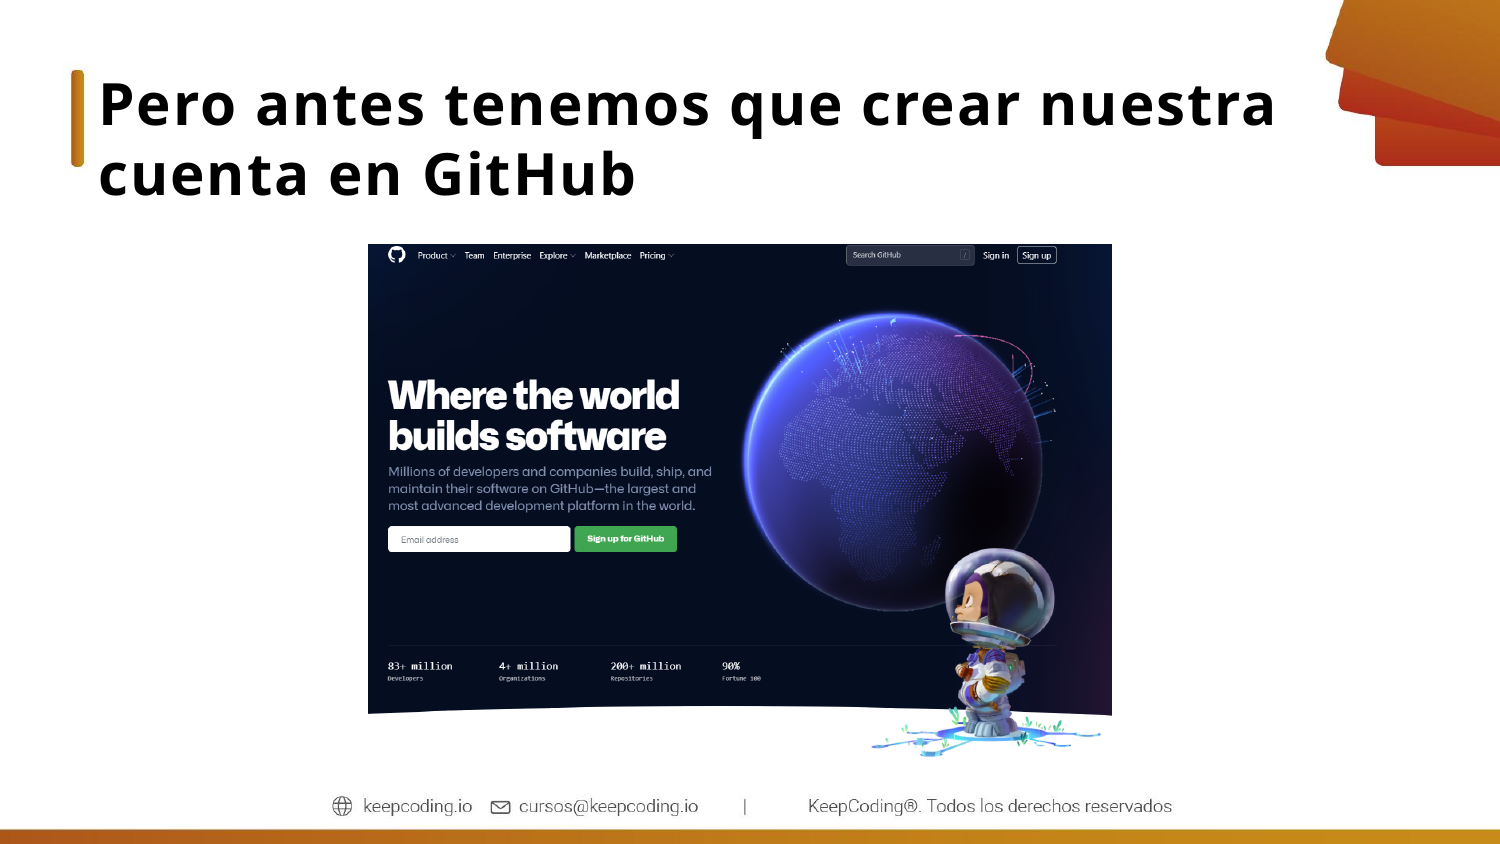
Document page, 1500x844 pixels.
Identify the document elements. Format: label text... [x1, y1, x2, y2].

title Pero antes tenemos que crear nuestra cuenta en GitHub [97, 64, 1340, 208]
picture [0, 0, 1500, 844]
